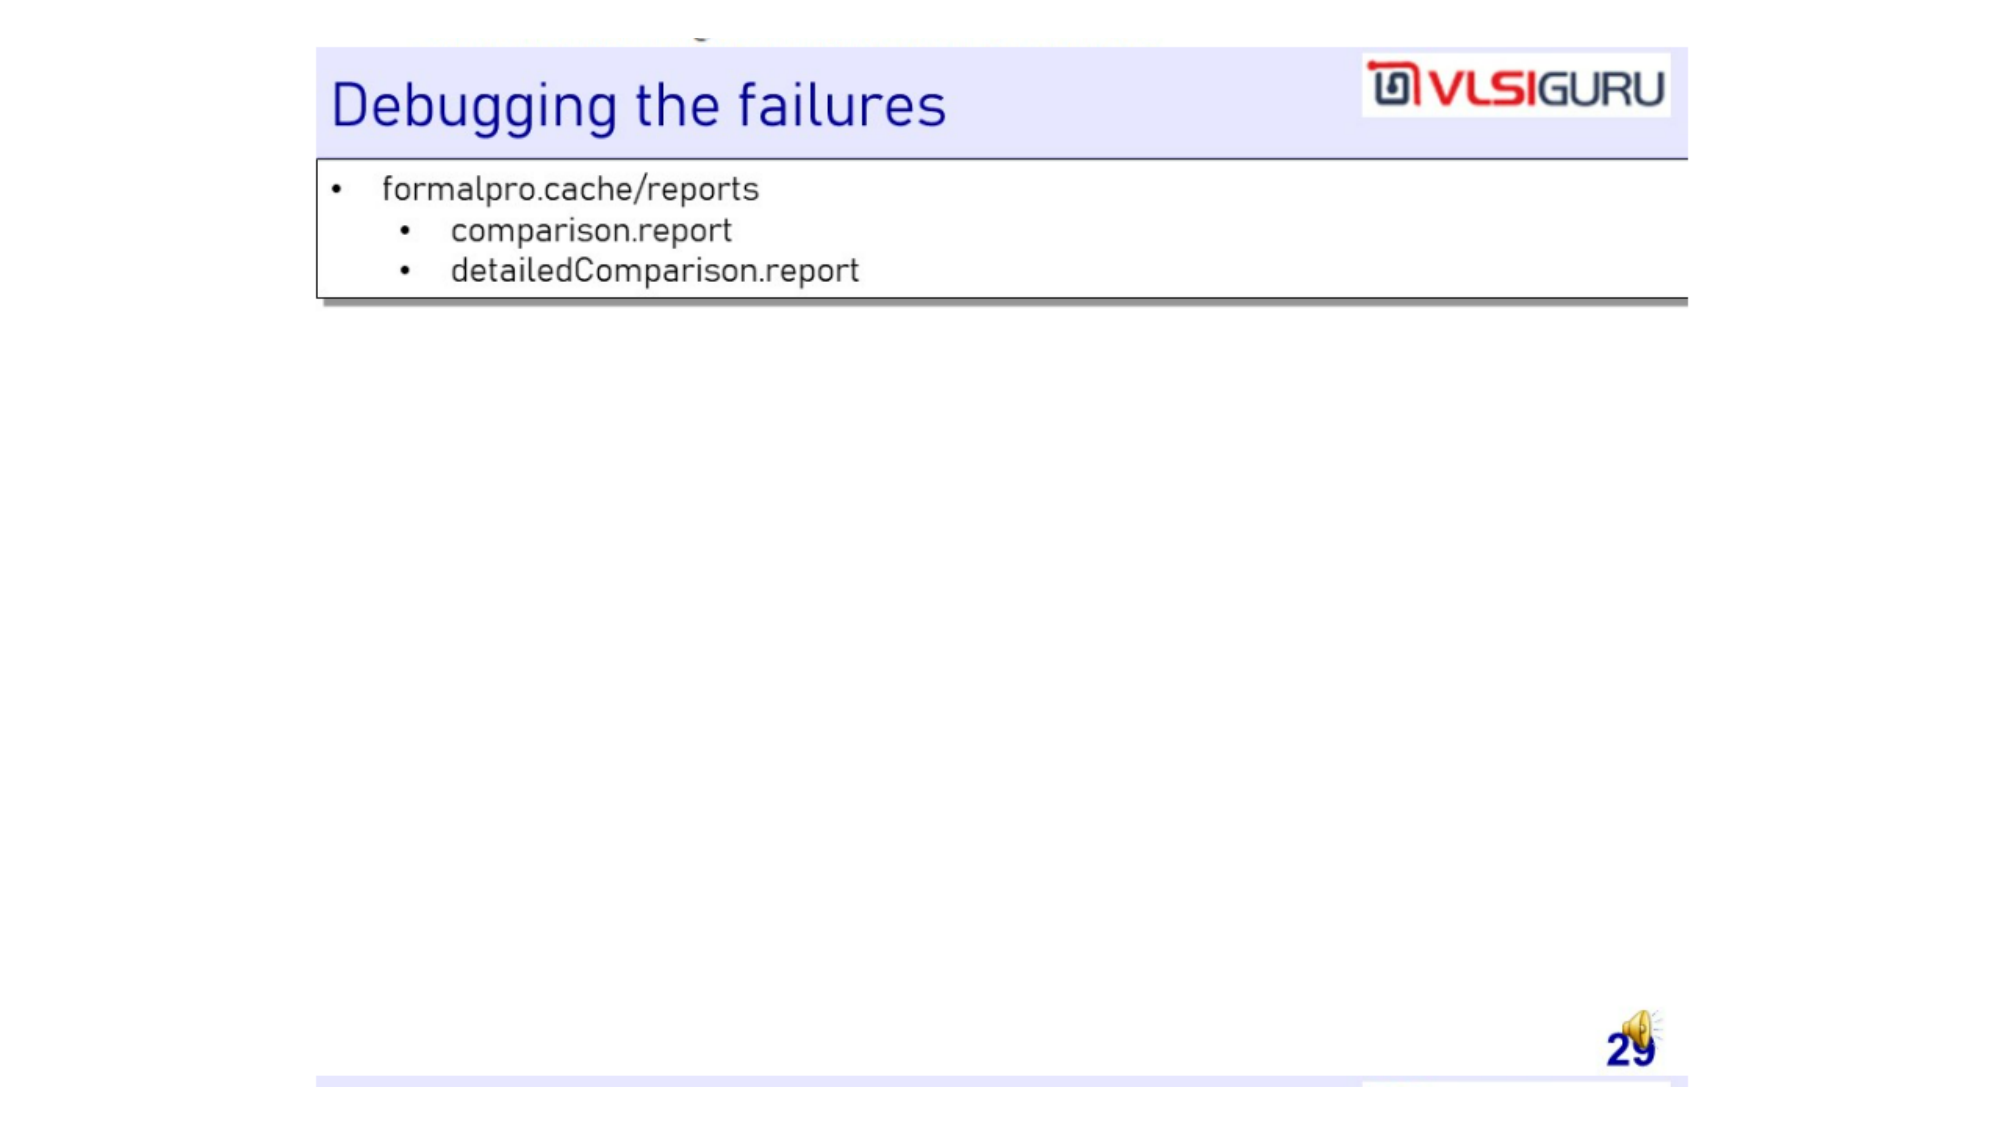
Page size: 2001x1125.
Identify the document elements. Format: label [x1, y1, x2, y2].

picture [307, 38, 1693, 1087]
